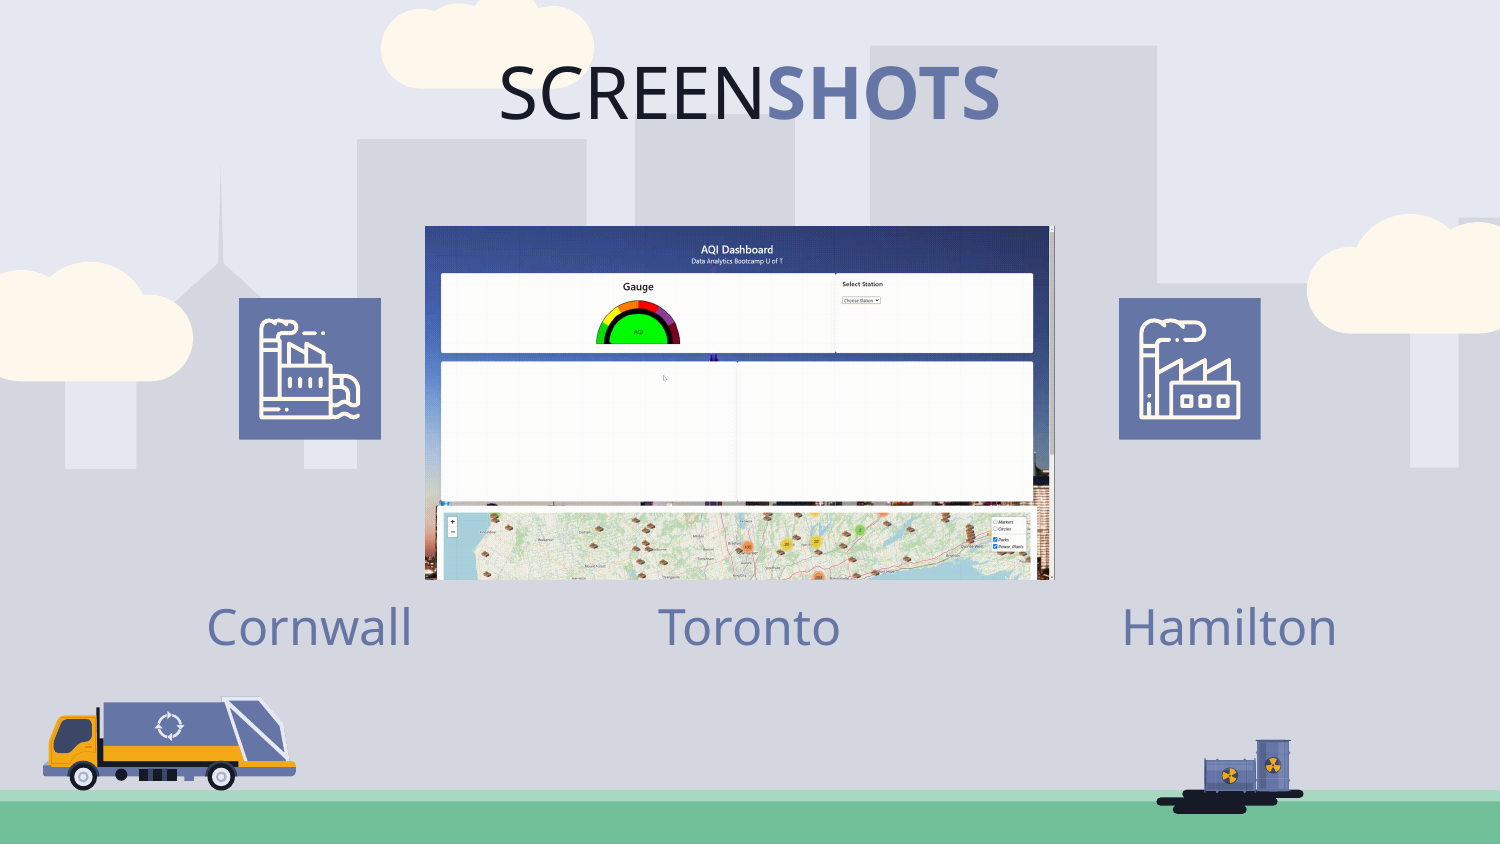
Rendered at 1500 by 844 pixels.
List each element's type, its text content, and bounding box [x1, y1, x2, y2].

text_box [1292, 789, 1304, 798]
text_box [1306, 213, 1500, 334]
title Cornwall [118, 579, 502, 671]
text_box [1203, 757, 1257, 794]
title Hamilton [1038, 579, 1422, 671]
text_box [259, 318, 361, 420]
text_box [42, 696, 297, 791]
text_box [239, 298, 381, 440]
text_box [1255, 739, 1291, 792]
text_box [1119, 298, 1261, 440]
text_box [1156, 789, 1278, 814]
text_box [1139, 318, 1241, 420]
title Toronto [558, 588, 942, 671]
picture [424, 225, 1055, 581]
text_box [0, 261, 193, 382]
title SCREENSHOTS [118, 31, 1382, 143]
